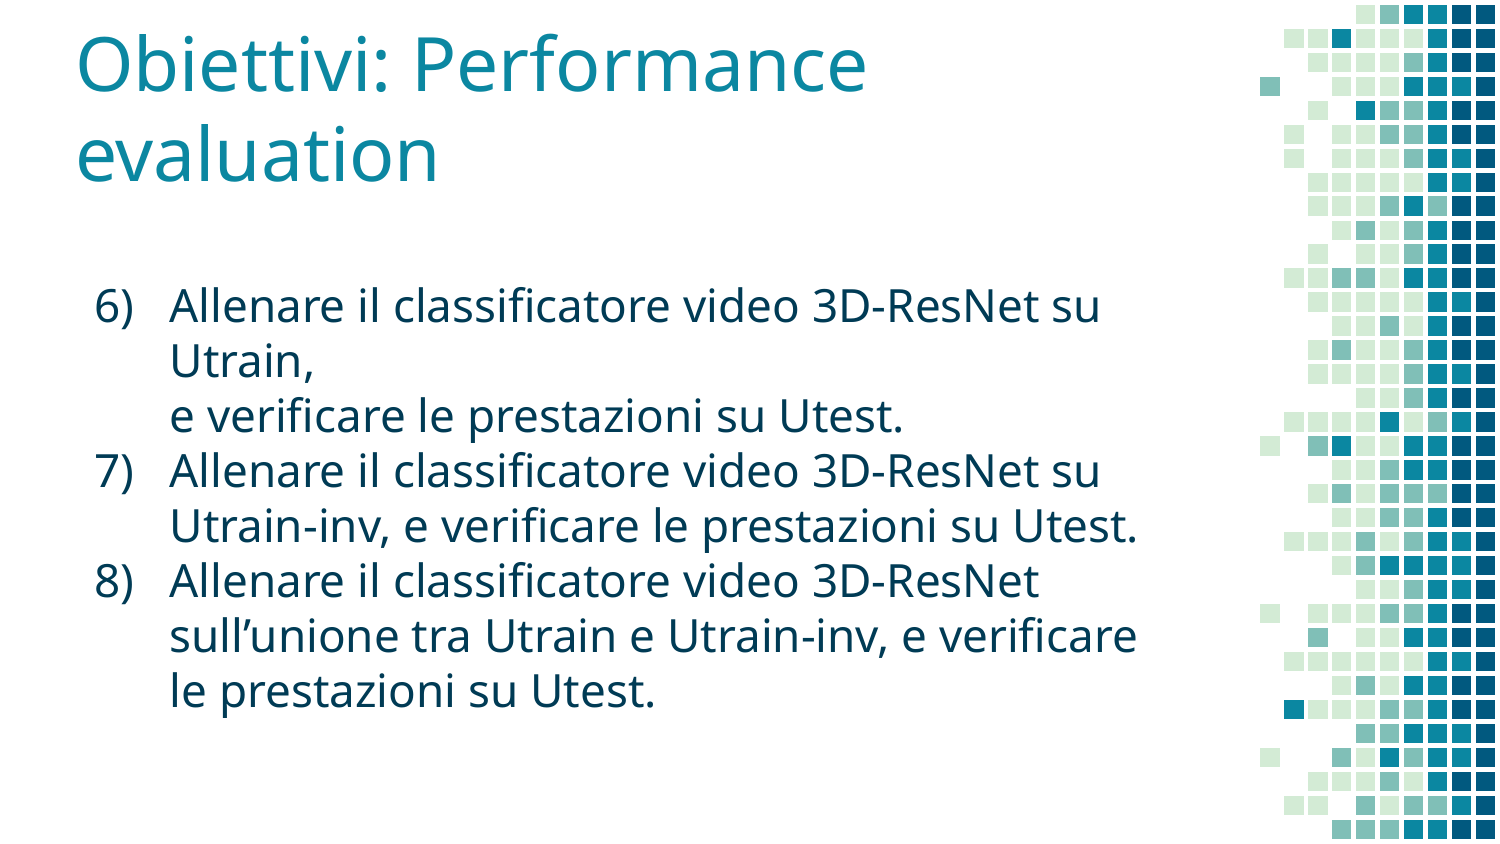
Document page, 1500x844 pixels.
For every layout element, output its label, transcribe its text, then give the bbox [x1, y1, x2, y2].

list Allenare il classificatore video 3D-ResNet su Utrain, e verificare le prestazioni su Utest. Allenare il classificatore video 3D-ResNet su Utrain-inv, e verificare le prestazioni su Utest. Allenare il classificatore video 3D-ResNet sull’unione tra Utrain e Utrain-inv, e verificare le prestazioni su Utest. [42, 261, 1188, 751]
title Obiettivi: Performance evaluation [60, 70, 1170, 212]
